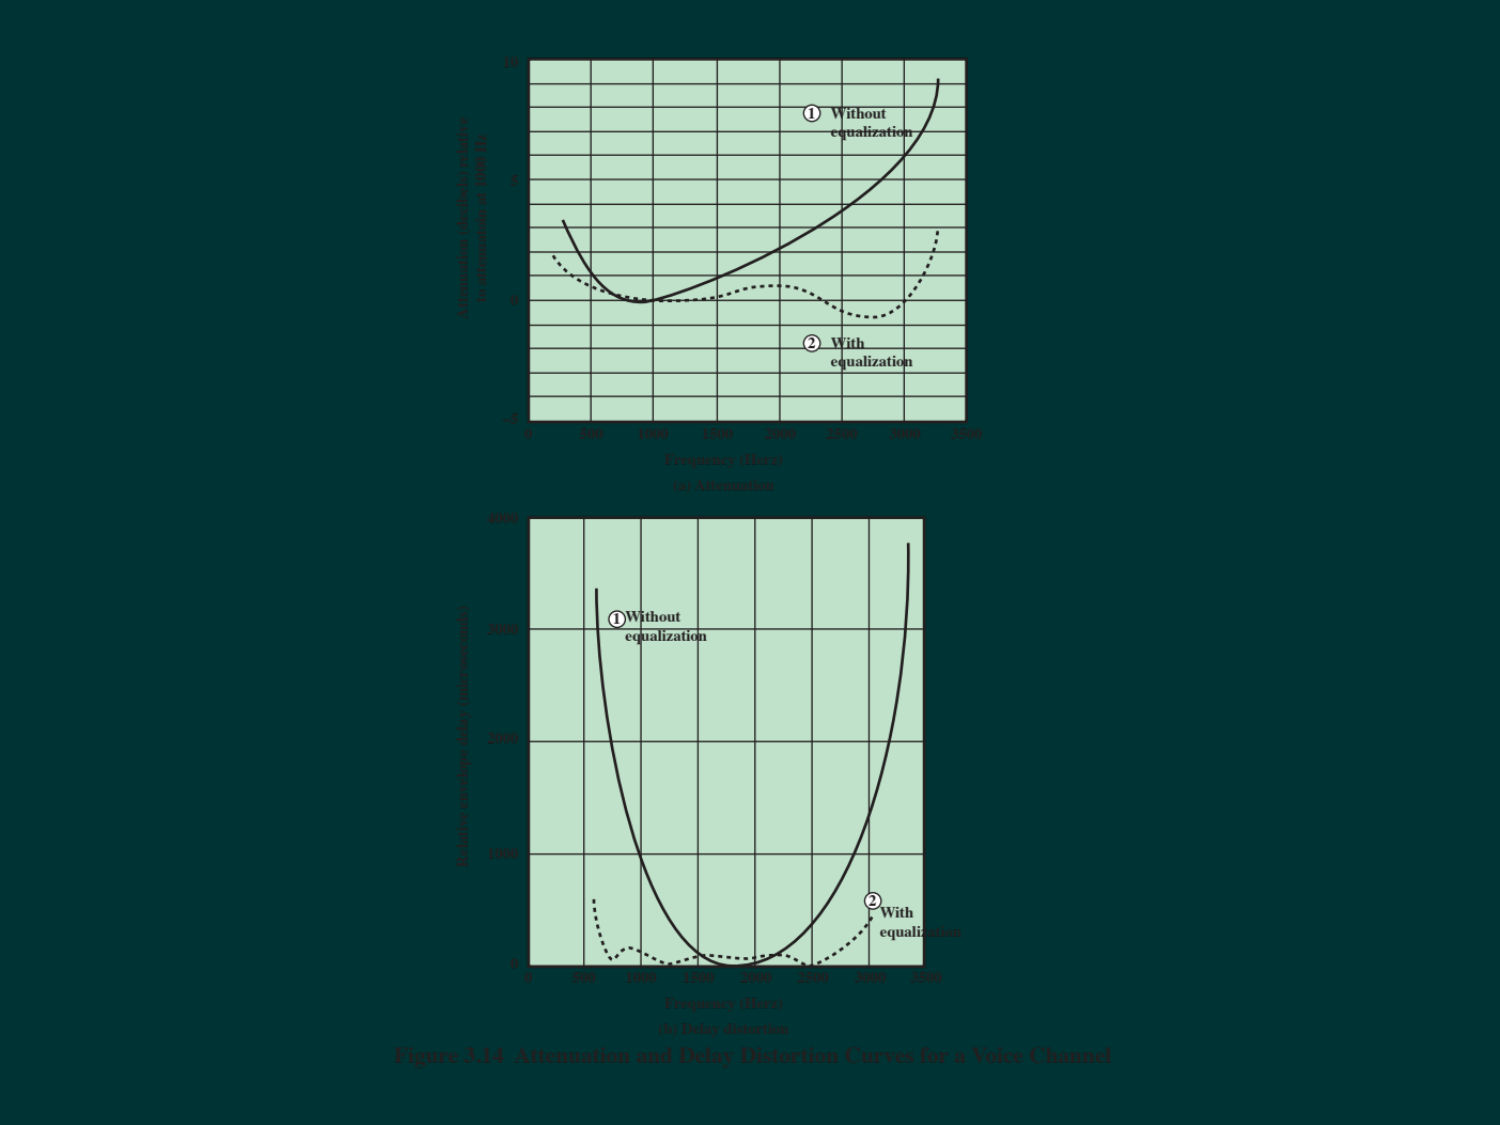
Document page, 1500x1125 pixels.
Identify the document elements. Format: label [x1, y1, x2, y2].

picture [315, 30, 1185, 1085]
